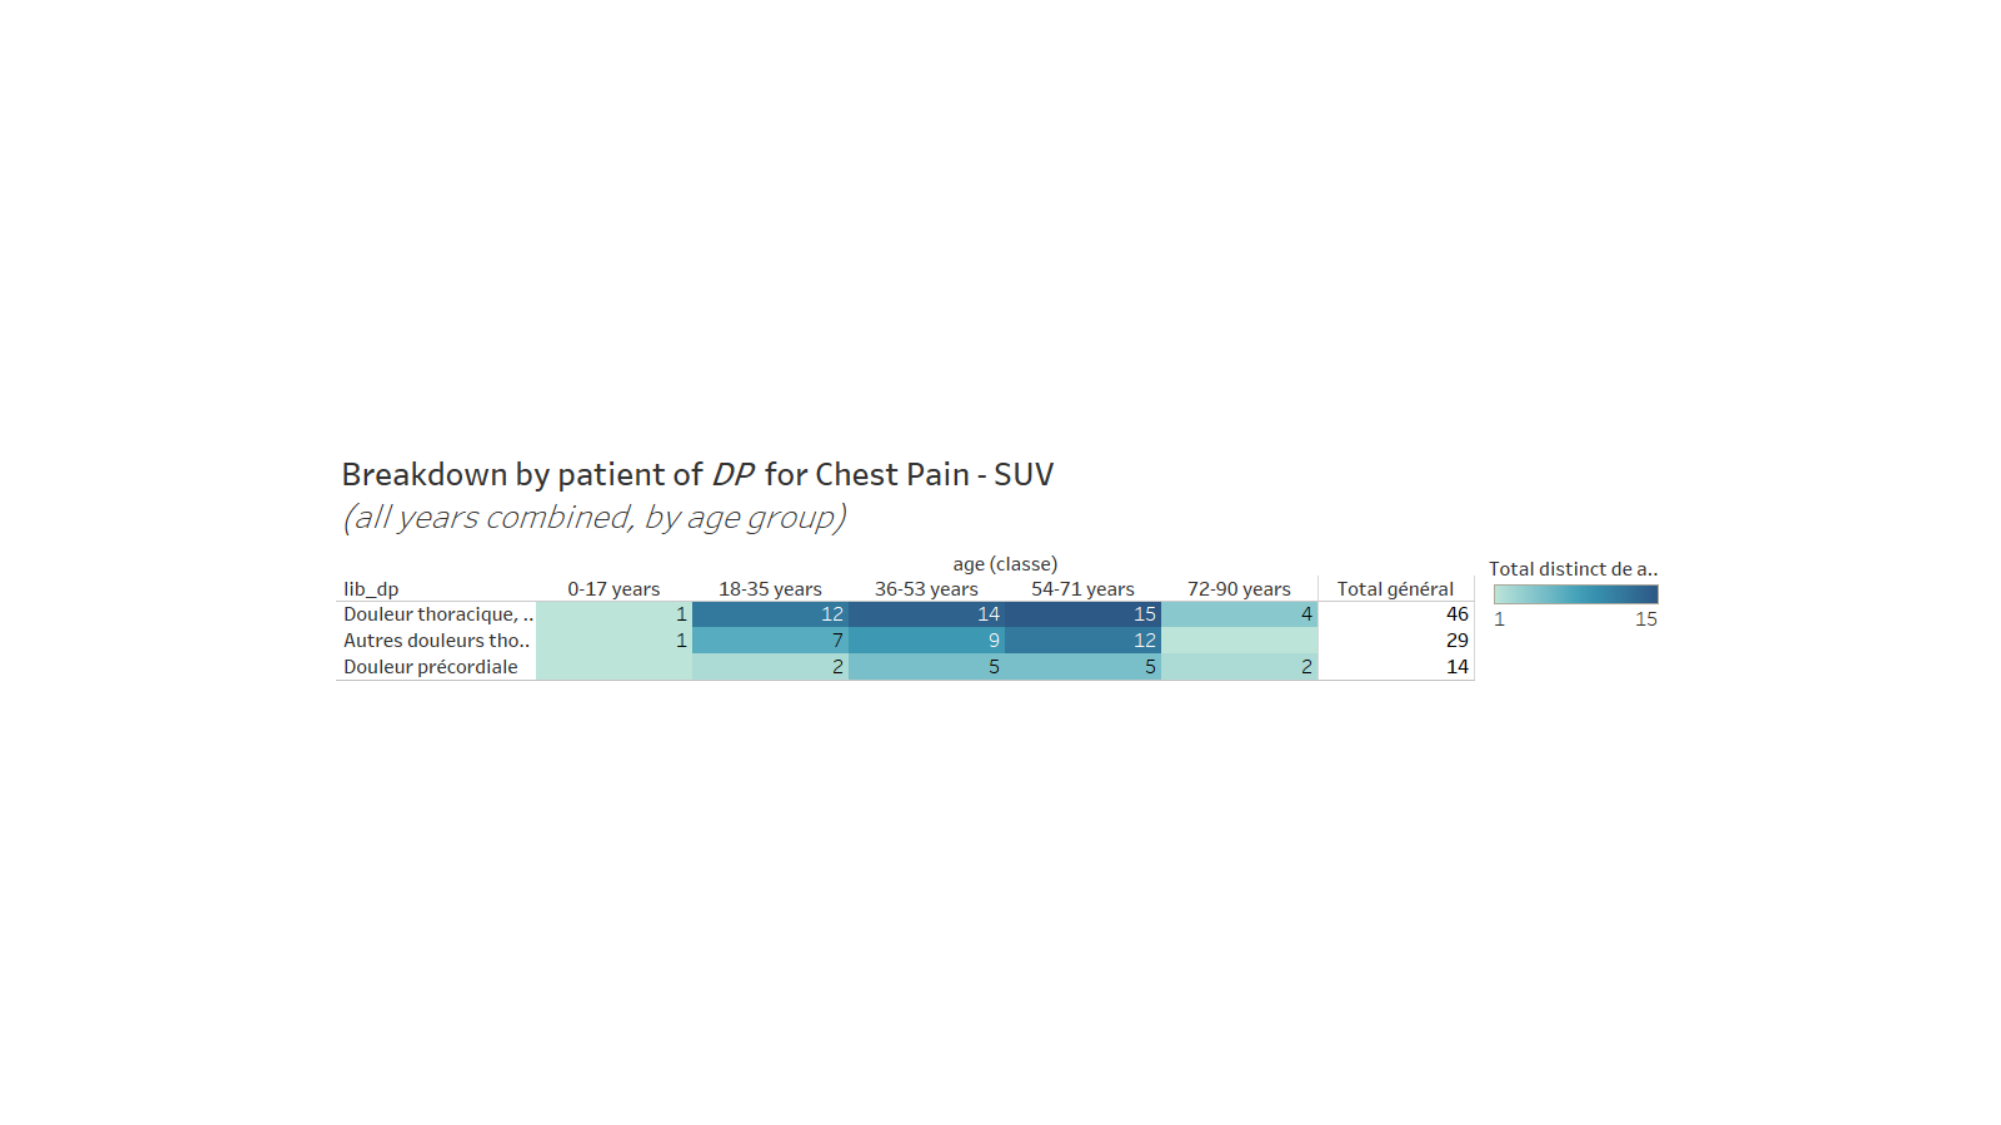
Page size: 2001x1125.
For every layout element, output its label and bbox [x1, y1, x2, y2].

picture [336, 444, 1664, 681]
